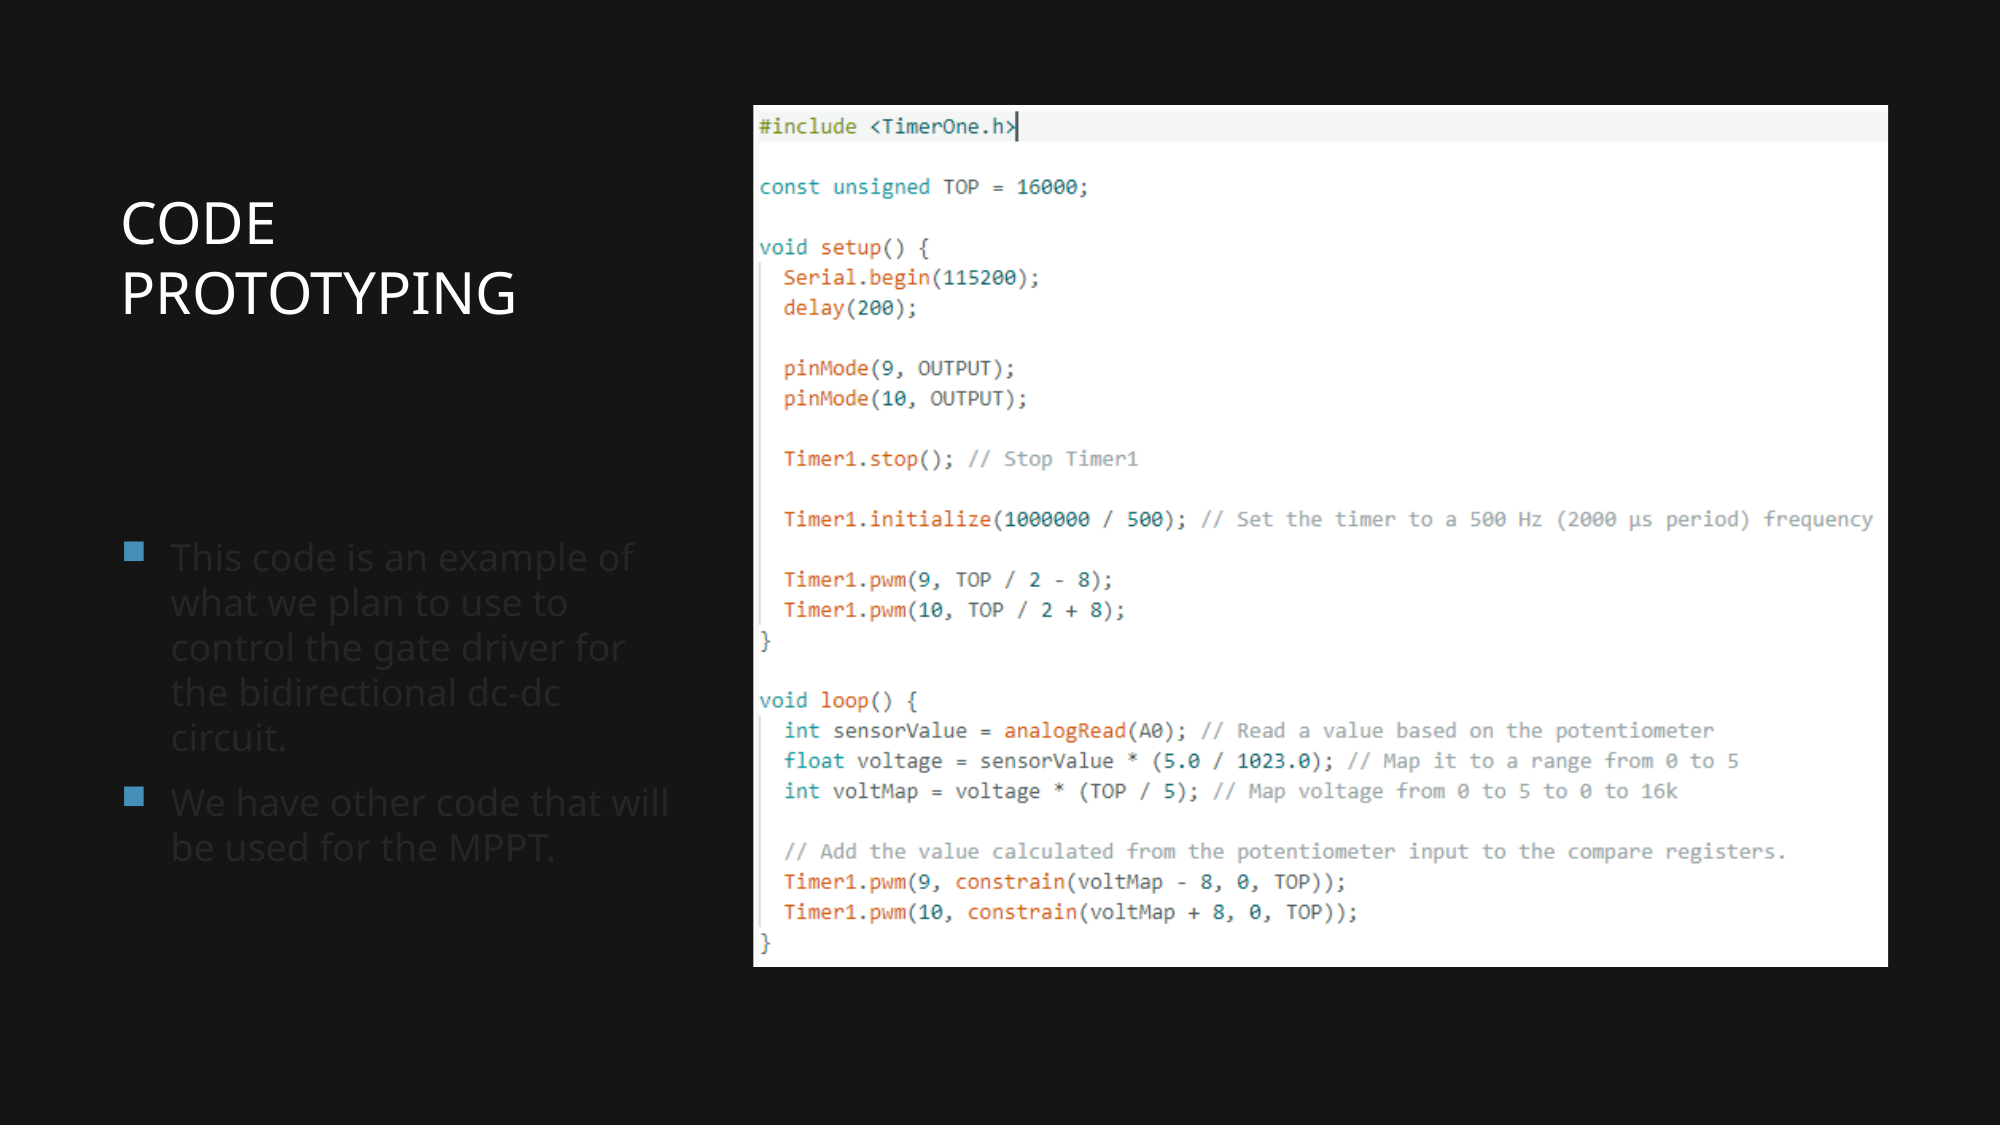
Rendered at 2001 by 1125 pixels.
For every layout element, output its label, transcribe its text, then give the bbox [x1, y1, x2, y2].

list This code is an example of what we plan to use to control the gate driver for the bidirectional dc-dc circuit. We have other code that will be used for the MPPT. [105, 437, 704, 966]
title Code Prototyping [105, 99, 704, 413]
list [752, 105, 1889, 968]
